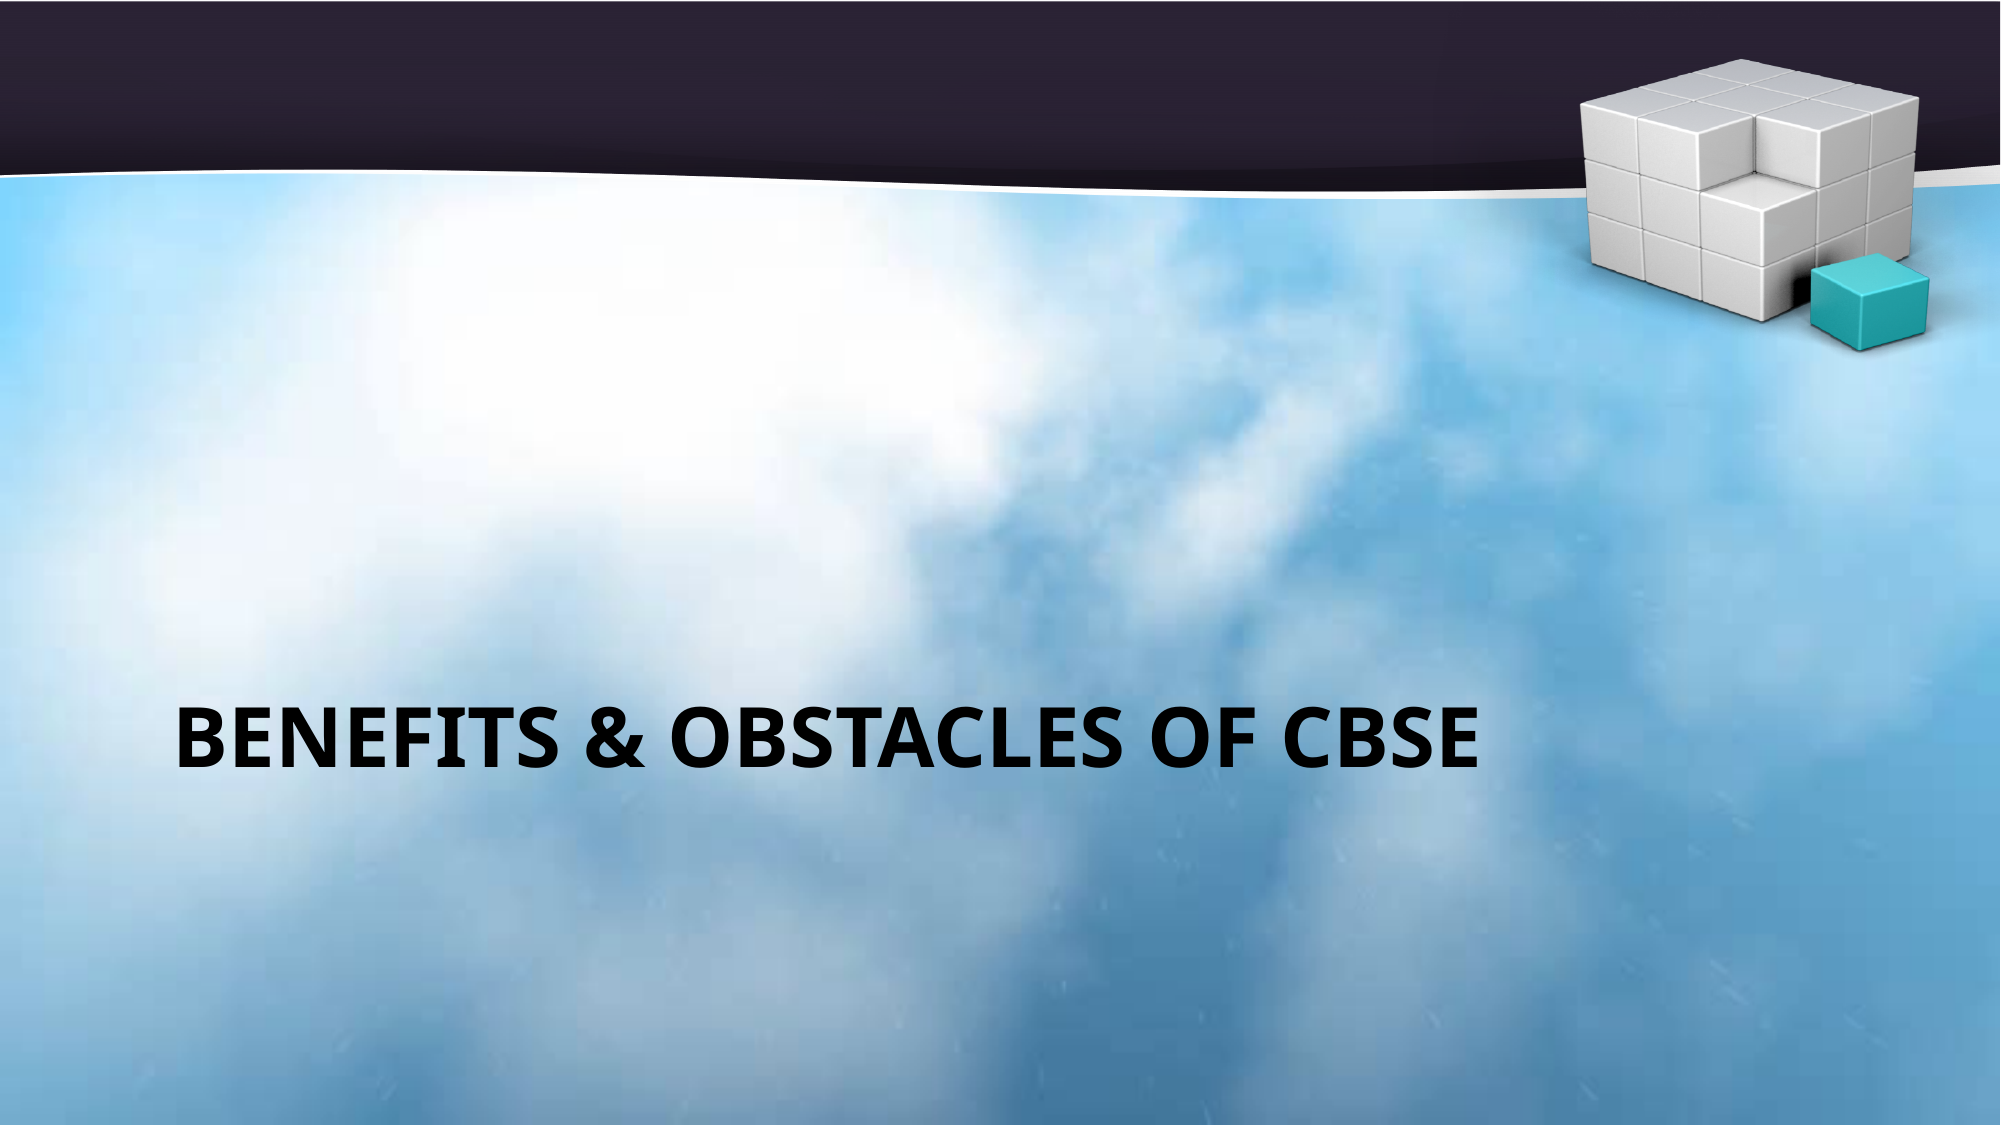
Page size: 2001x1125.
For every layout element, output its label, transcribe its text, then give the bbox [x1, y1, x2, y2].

title Benefits & Obstacles of CBSE [157, 676, 1858, 900]
picture [0, 0, 2001, 1125]
